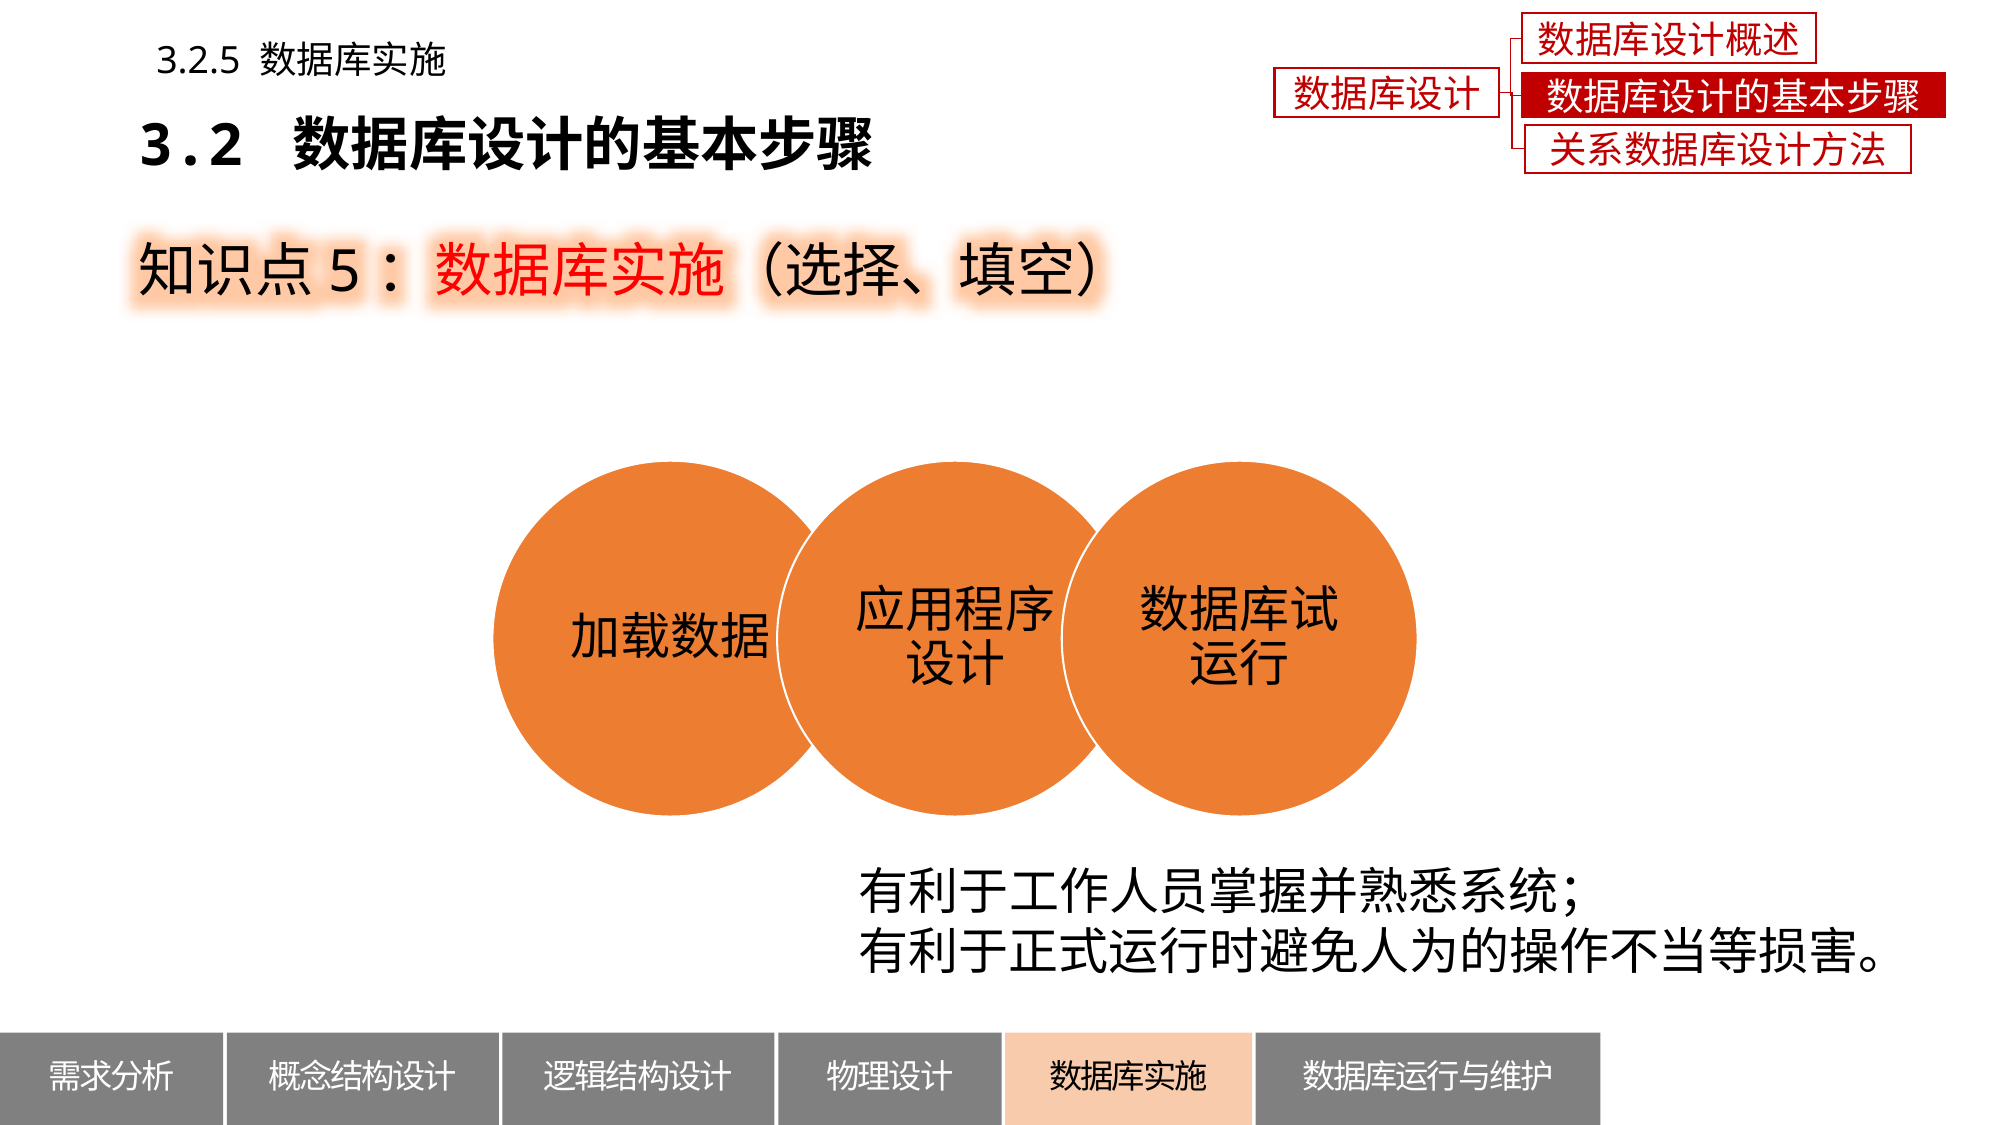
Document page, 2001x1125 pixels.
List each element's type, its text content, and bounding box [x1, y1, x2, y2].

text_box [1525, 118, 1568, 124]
text_box 数据库设计概述 [1521, 12, 1817, 64]
text_box 知识点5：数据库实施（选择、填空） [120, 172, 1945, 329]
text_box 3.2 数据库设计的基本步骤 [120, 166, 1524, 172]
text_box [1499, 38, 1523, 92]
text_box 1：N联系 [114, 166, 1954, 339]
text_box 3.2.5 数据库实施 [141, 28, 462, 89]
text_box 3.2 数据库设计的基本步骤 [120, 97, 1524, 153]
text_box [0, 1032, 1601, 1125]
text_box 数据库设计的基本步骤 [1523, 72, 1946, 118]
text_box 关系数据库设计方法 [1524, 124, 1912, 174]
text_box 4、下表是（ B ）。 单选题 A:数据元素表 B:数据分类表 C:任务分类表 D:数据操作特征表 [118, 170, 1949, 335]
text_box 3.2.4 物理设计 [120, 155, 1524, 159]
text_box 数据库试运行 [1060, 459, 1419, 818]
text_box 应用程序设计 [776, 459, 1097, 818]
text_box 有利于工作人员掌握并熟悉系统； 有利于正式运行时避免人为的操作不当等损害。 [844, 852, 1924, 988]
text_box 数据库设计 [1273, 67, 1499, 118]
text_box 加载数据 [491, 459, 812, 818]
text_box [1499, 92, 1525, 149]
